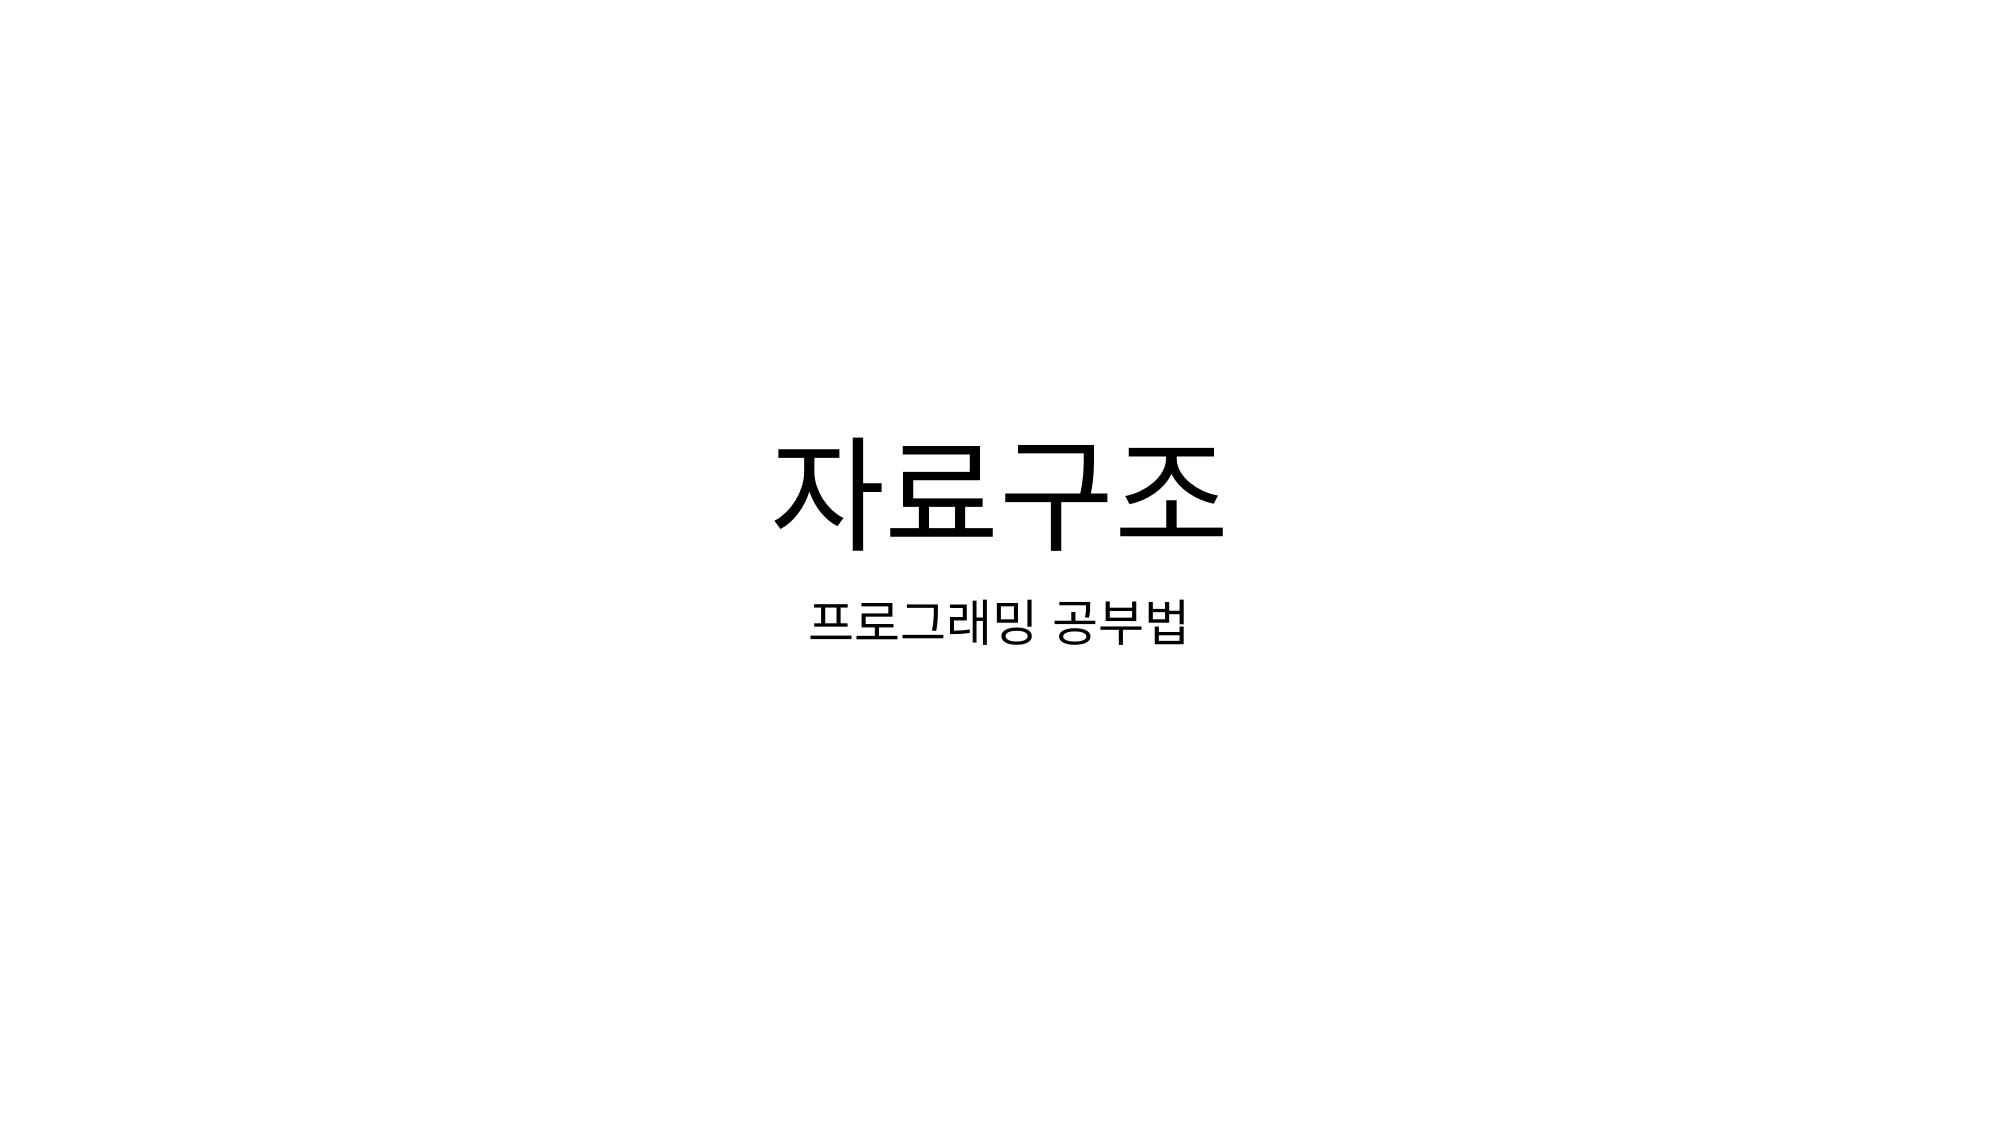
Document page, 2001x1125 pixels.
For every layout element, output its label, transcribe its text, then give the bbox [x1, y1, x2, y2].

title 자료구조 [249, 184, 1750, 576]
subtitle 프로그래밍 공부법 [249, 590, 1750, 863]
